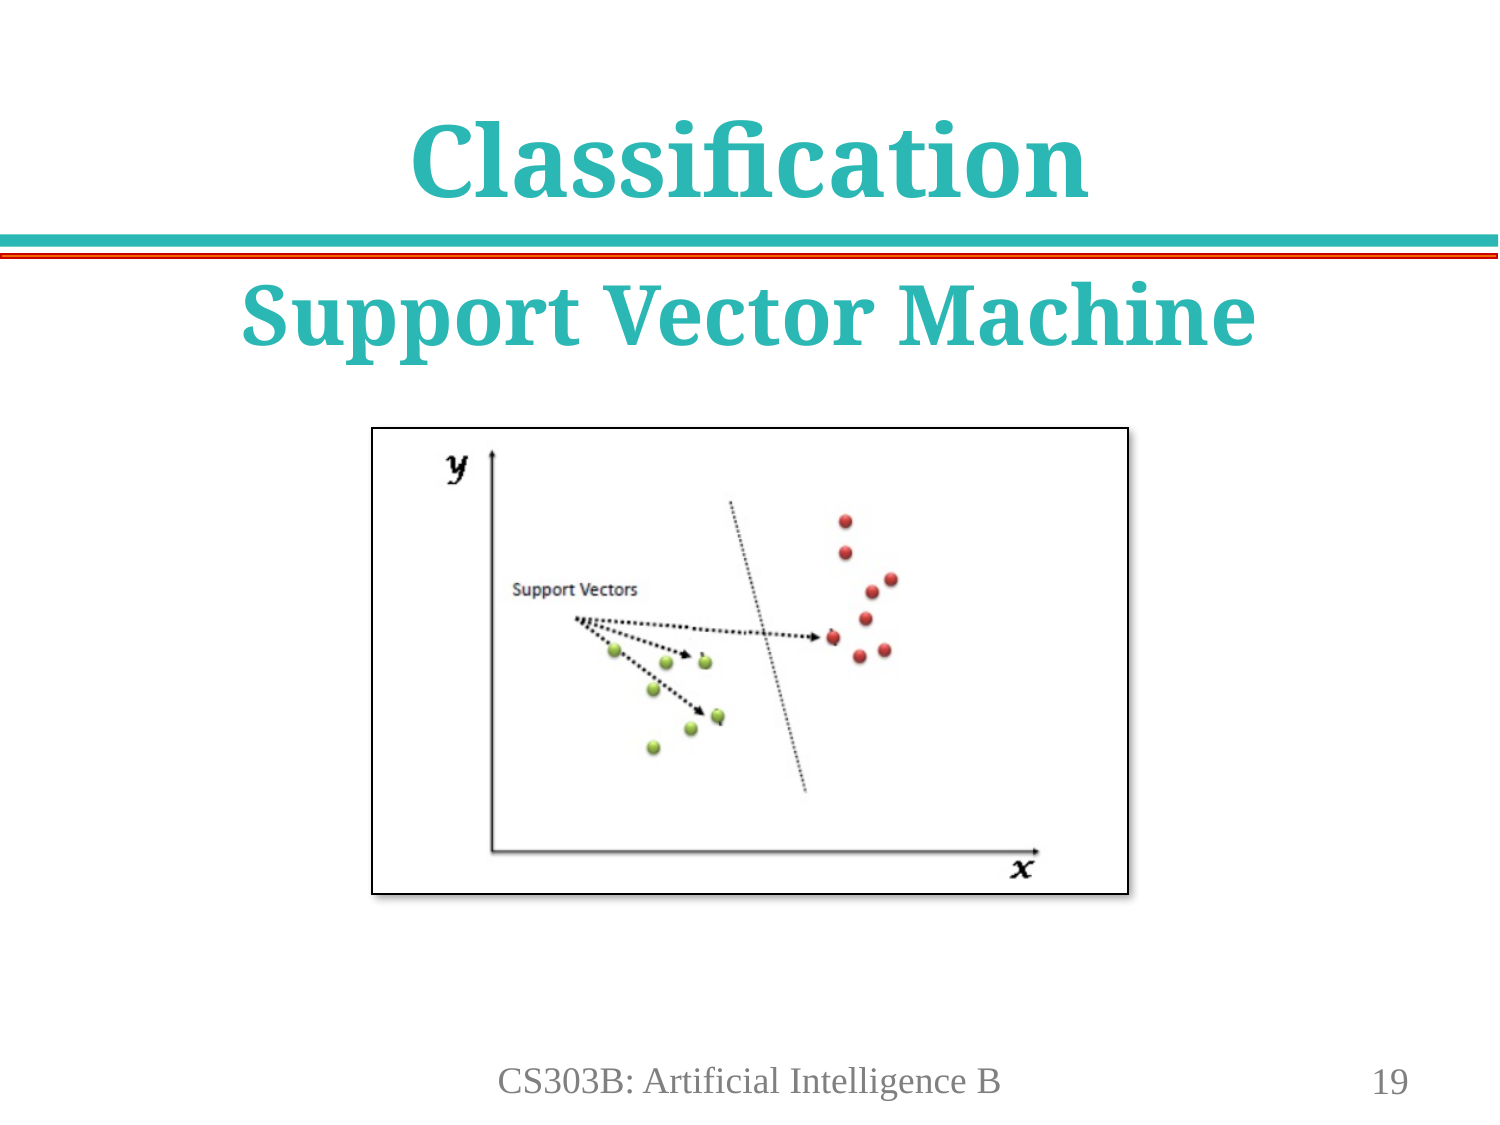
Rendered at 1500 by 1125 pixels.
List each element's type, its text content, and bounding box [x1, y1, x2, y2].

text_box CS303B: Artificial Intelligence B [304, 1049, 1196, 1106]
title Classification [0, 37, 1500, 226]
picture [372, 429, 1128, 894]
text_box 19 [1356, 1049, 1500, 1107]
text_box Support Vector Machine [0, 243, 1500, 381]
